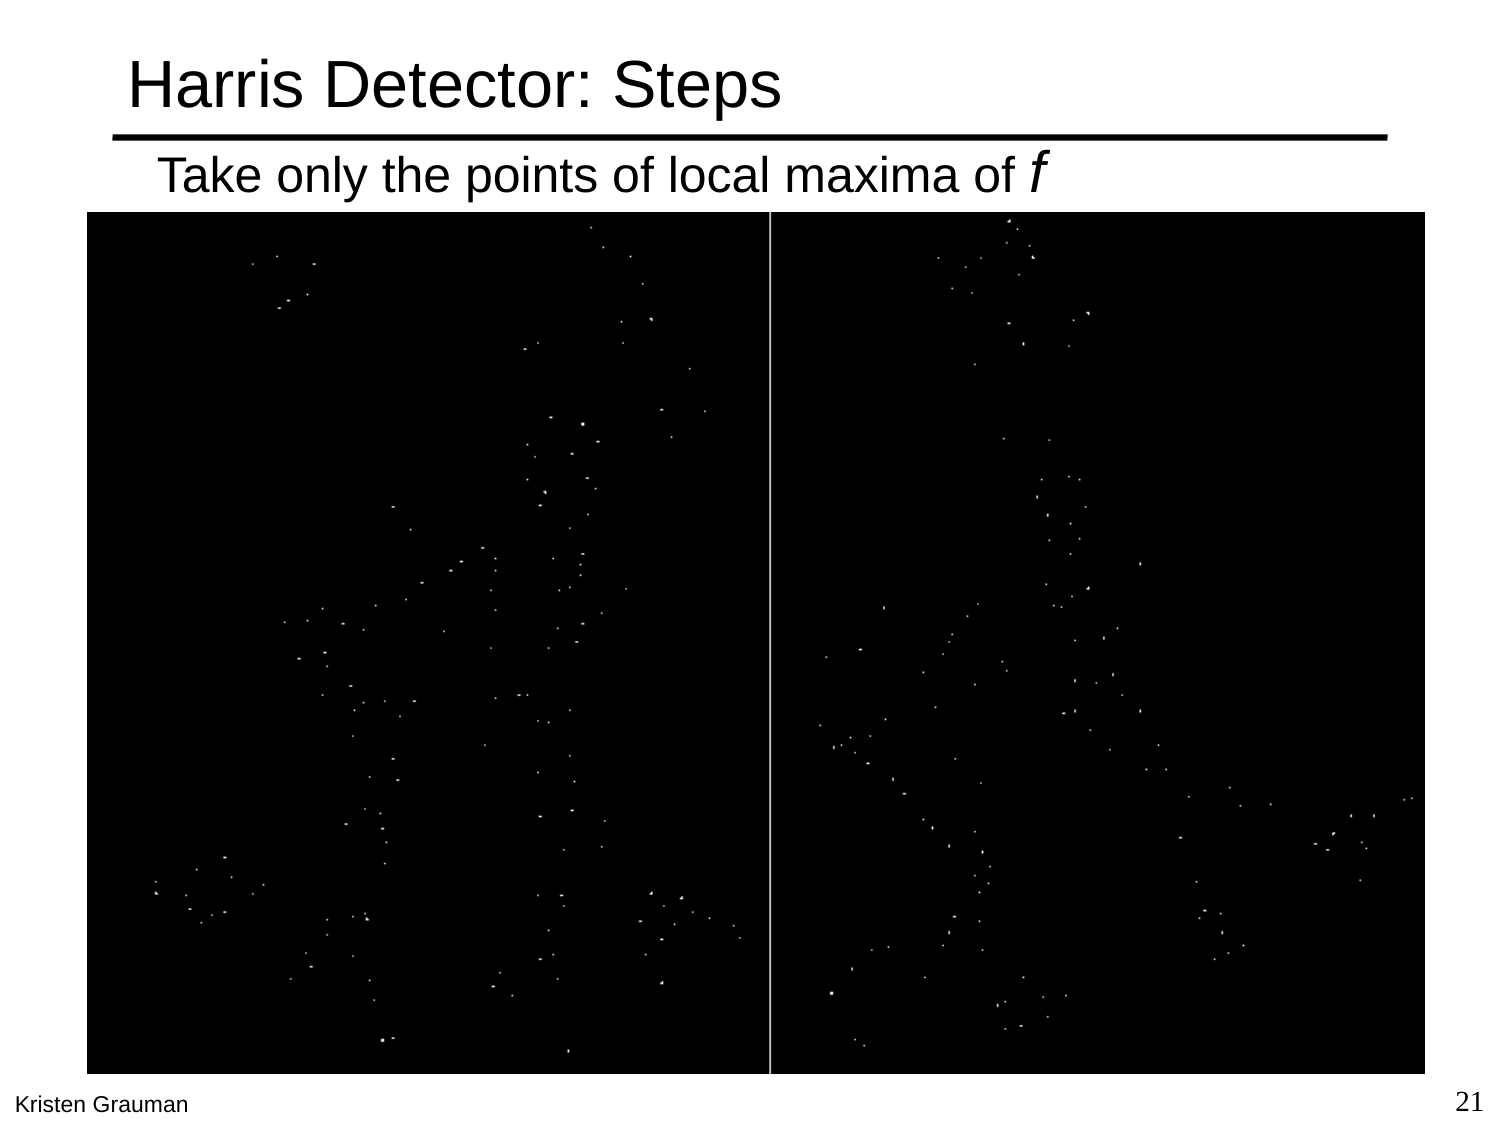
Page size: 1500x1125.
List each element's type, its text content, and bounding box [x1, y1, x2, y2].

picture [87, 212, 1426, 1075]
text_box Kristen Grauman [0, 1082, 325, 1125]
slide_number 21 [1187, 1074, 1500, 1125]
title Harris Detector: Steps [112, 12, 1388, 151]
text_box Take only the points of local maxima of f [142, 127, 1061, 210]
